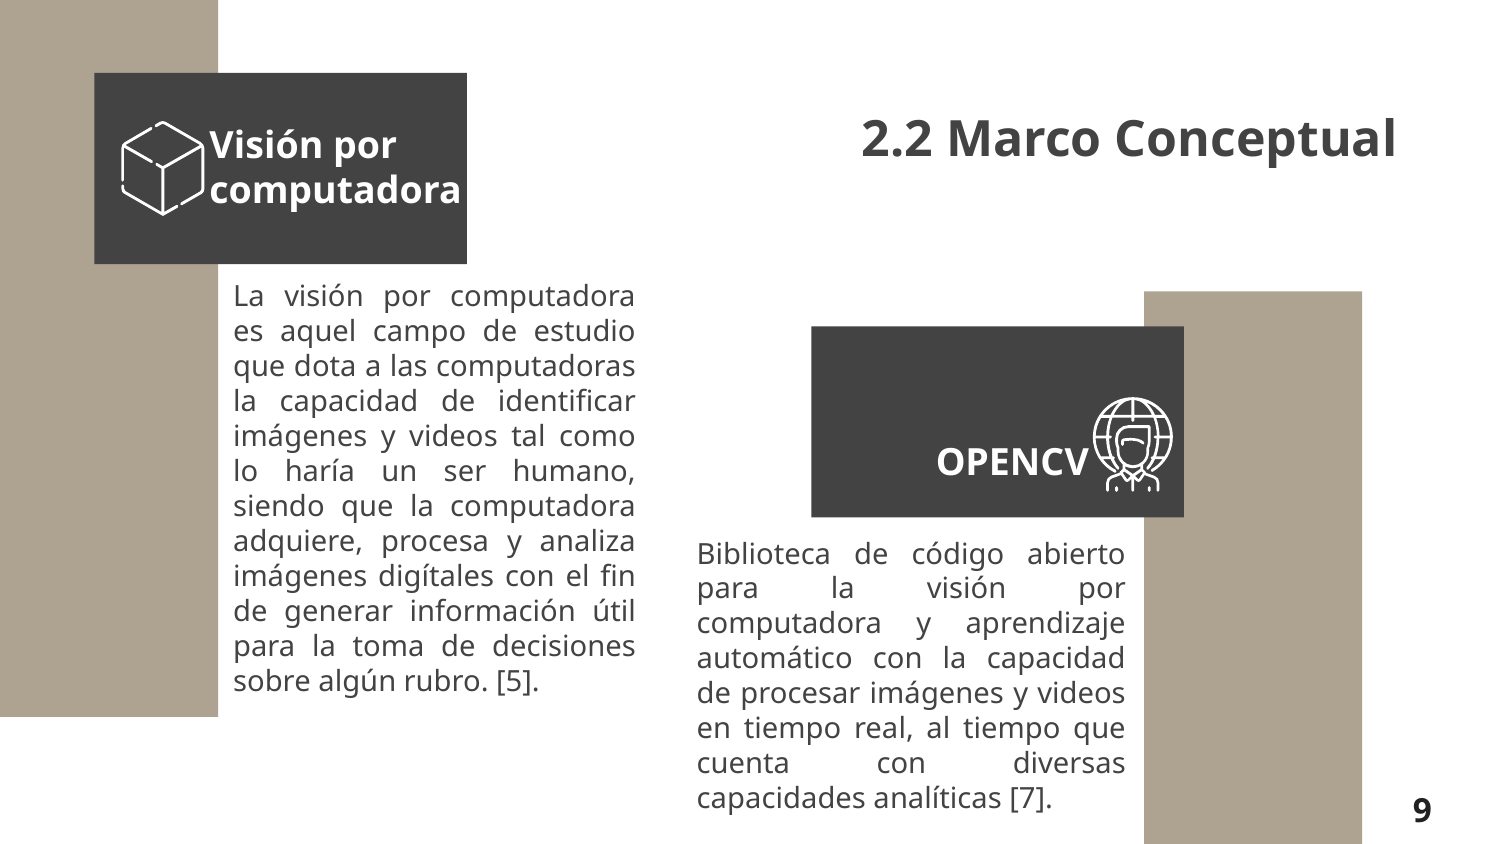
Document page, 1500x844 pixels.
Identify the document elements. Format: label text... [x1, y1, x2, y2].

title 2.2 Marco Conceptual [846, 96, 1462, 177]
text_box [0, 0, 219, 717]
text_box 9 [1397, 774, 1500, 821]
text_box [121, 120, 205, 217]
text_box [94, 72, 467, 265]
title Visión por computadora [194, 162, 510, 227]
subtitle Biblioteca de código abierto para la visión por computadora y aprendizaje automático con la capacidad de procesar imágenes y videos en tiempo real, al tiempo que cuenta con diversas capacidades analíticas [7]. [681, 519, 1142, 703]
text_box [1144, 291, 1363, 844]
title OPENCV [801, 325, 1105, 543]
subtitle La visión por computadora es aquel campo de estudio que dota a las computadoras la capacidad de identificar imágenes y videos tal como lo haría un ser humano, siendo que la computadora adquiere, procesa y analiza imágenes digítales con el fin de generar información útil para la toma de decisiones sobre algún rubro. [5]. [218, 262, 652, 446]
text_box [1092, 396, 1174, 493]
text_box [1105, 326, 1184, 518]
